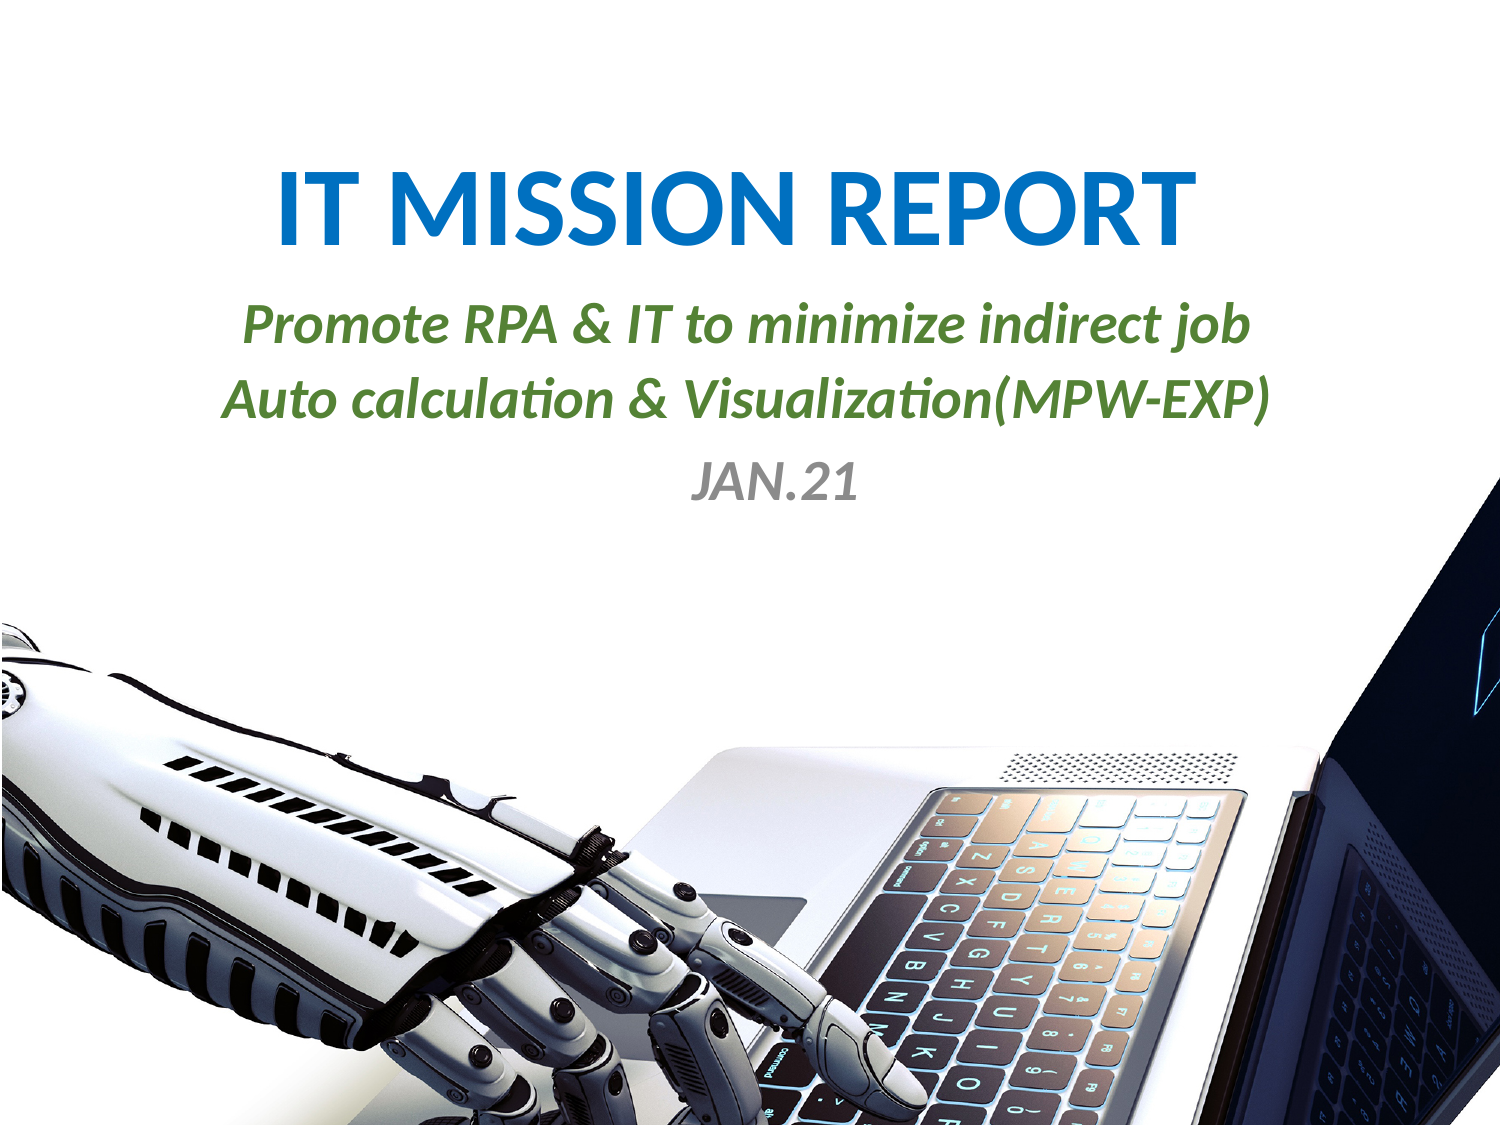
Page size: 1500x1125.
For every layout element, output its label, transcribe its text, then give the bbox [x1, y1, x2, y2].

title IT MISSION REPORT [43, 94, 1430, 277]
picture [2, 286, 1500, 1125]
